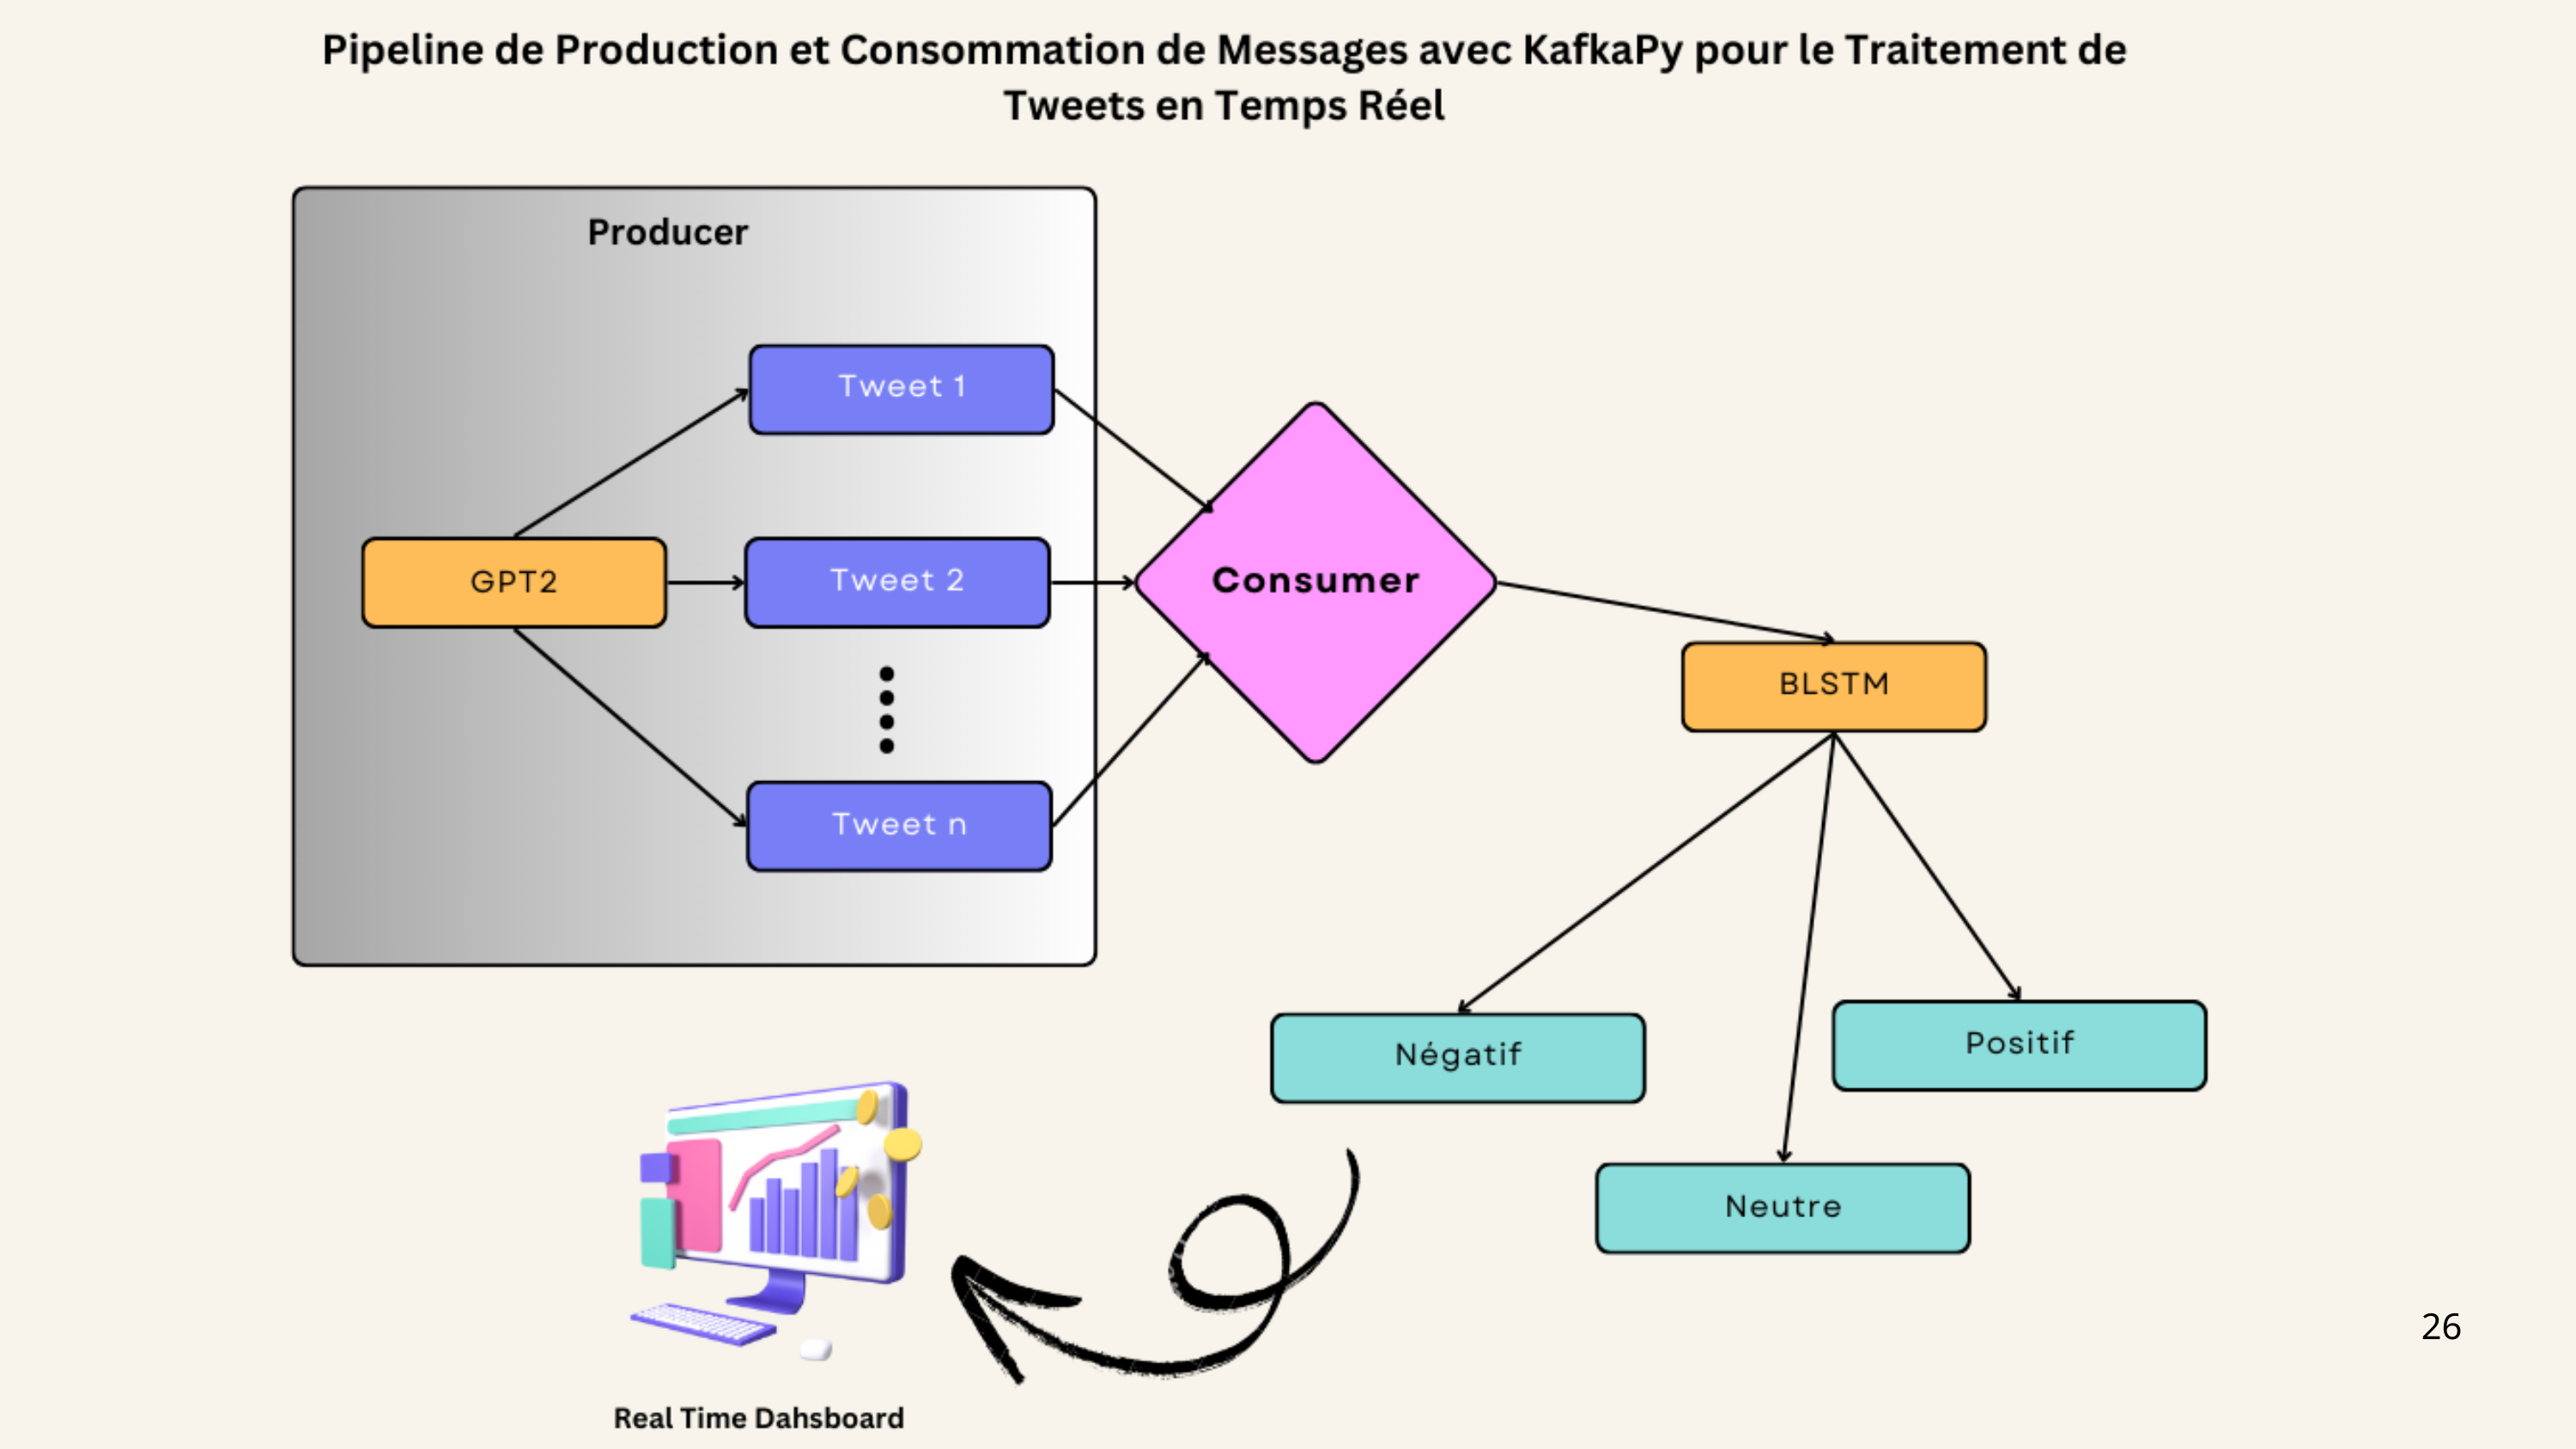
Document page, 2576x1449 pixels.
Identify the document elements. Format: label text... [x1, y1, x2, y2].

text_box 26 [2421, 1296, 2463, 1348]
text_box [268, 0, 2235, 1449]
